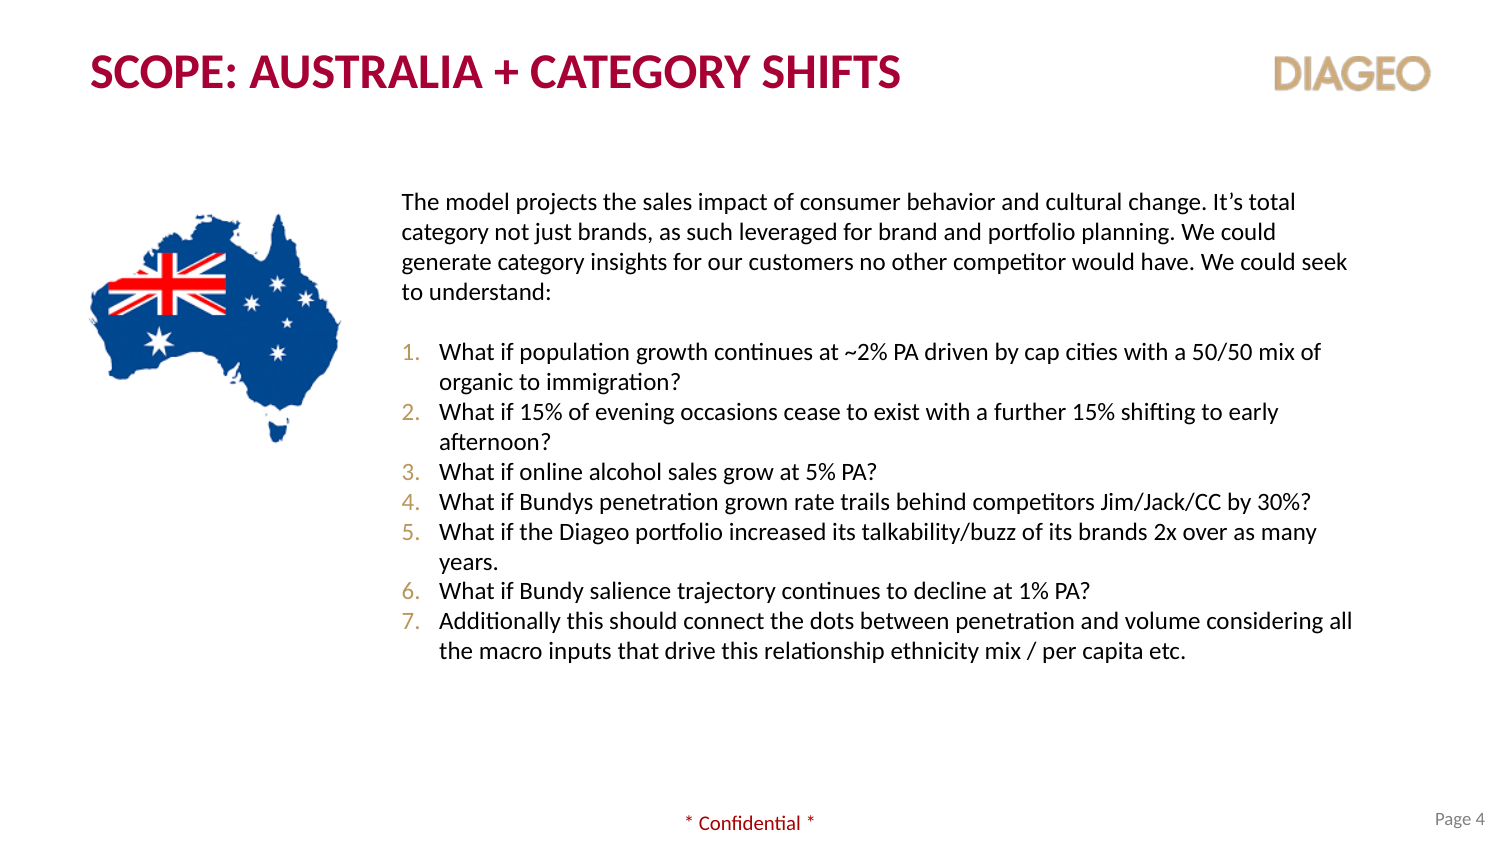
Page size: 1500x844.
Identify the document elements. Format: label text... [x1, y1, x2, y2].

picture [1274, 56, 1487, 99]
text_box Page 4 [1149, 798, 1500, 844]
text_box Scope: Australia + Category shifts [75, 0, 1247, 139]
picture [55, 206, 388, 452]
text_box The model projects the sales impact of consumer behavior and cultural change. It’s total category not just brands, as such leveraged for brand and portfolio planning. We could generate category insights for our customers no other competitor would have. We could seek to understand: What if population growth continues at ~2% PA driven by cap cities with a 50/50 mix of organic to immigration? What if 15% of evening occasions cease to exist with a further 15% shifting to early afternoon? What if online alcohol sales grow at 5% PA? What if Bundys penetration grown rate trails behind competitors Jim/Jack/CC by 30%? What if the Diageo portfolio increased its talkability/buzz of its brands 2x over as many years. What if Bundy salience trajectory continues to decline at 1% PA? Additionally this should connect the dots between penetration and volume considering all the macro inputs that drive this relationship ethnicity mix / per capita etc. [386, 178, 1382, 700]
